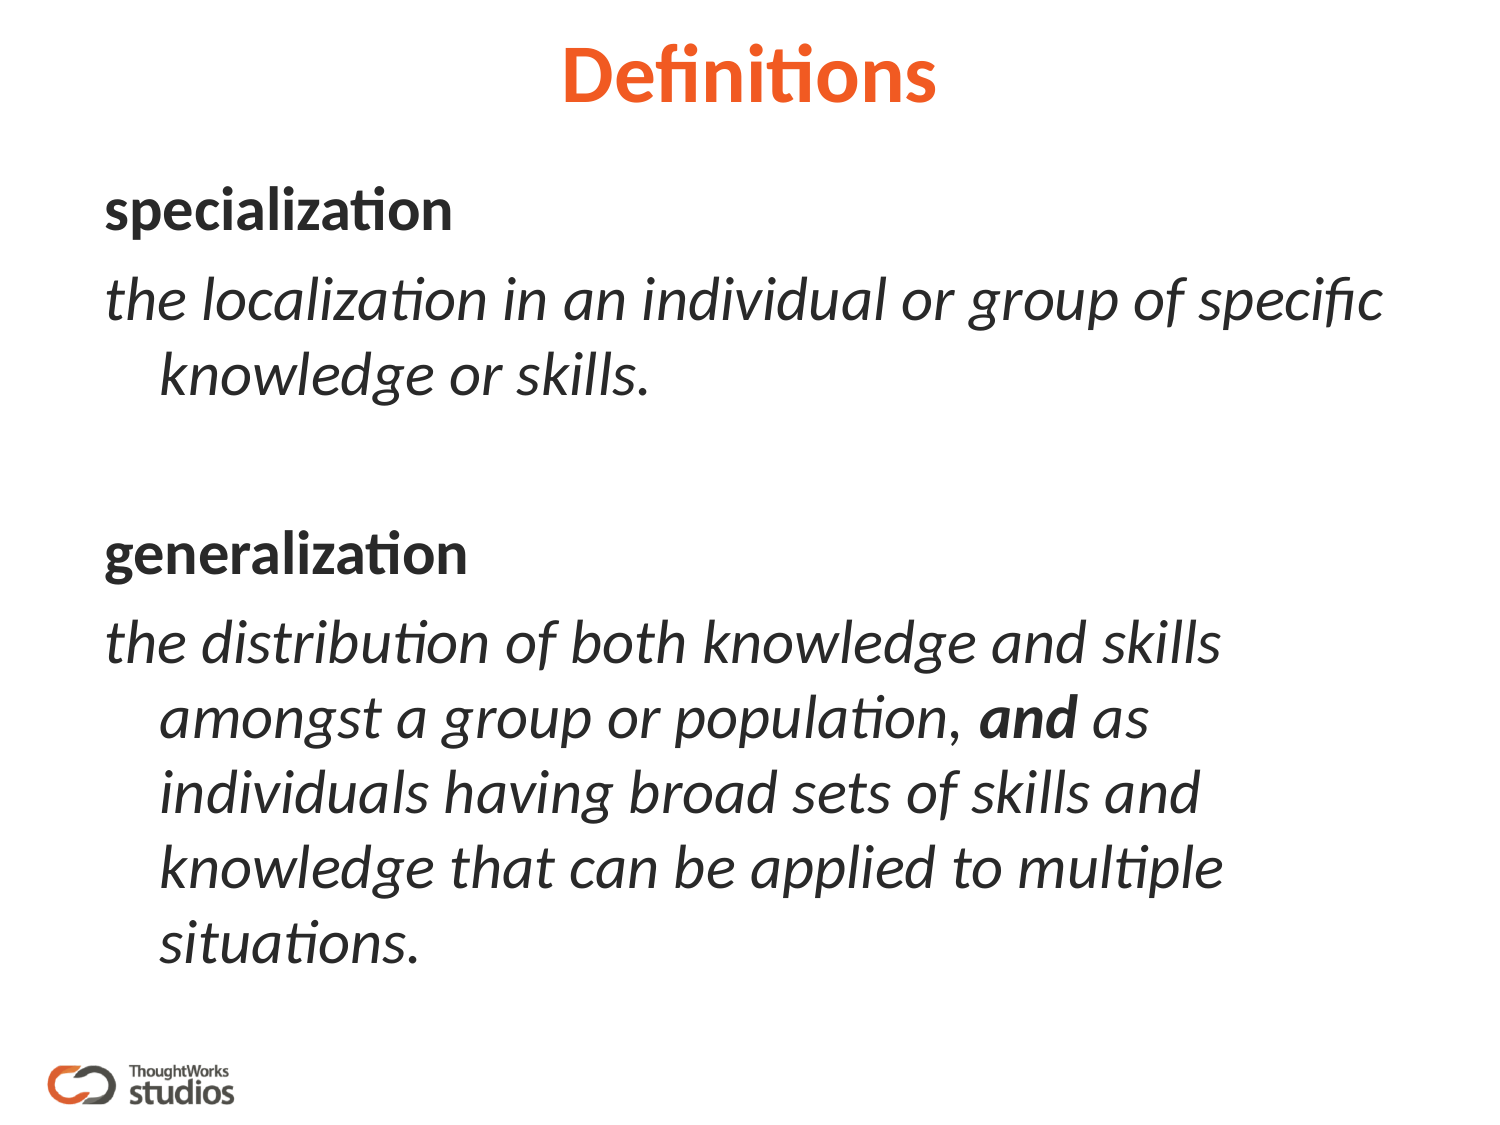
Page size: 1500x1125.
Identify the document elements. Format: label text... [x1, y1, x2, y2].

title Definitions [60, 0, 1440, 138]
picture [46, 1063, 235, 1105]
list specialization the localization in an individual or group of specific knowledge or skills. generalization the distribution of both knowledge and skills amongst a group or population, and as individuals having broad sets of skills and knowledge that can be applied to multiple situations. [99, 163, 1405, 1022]
